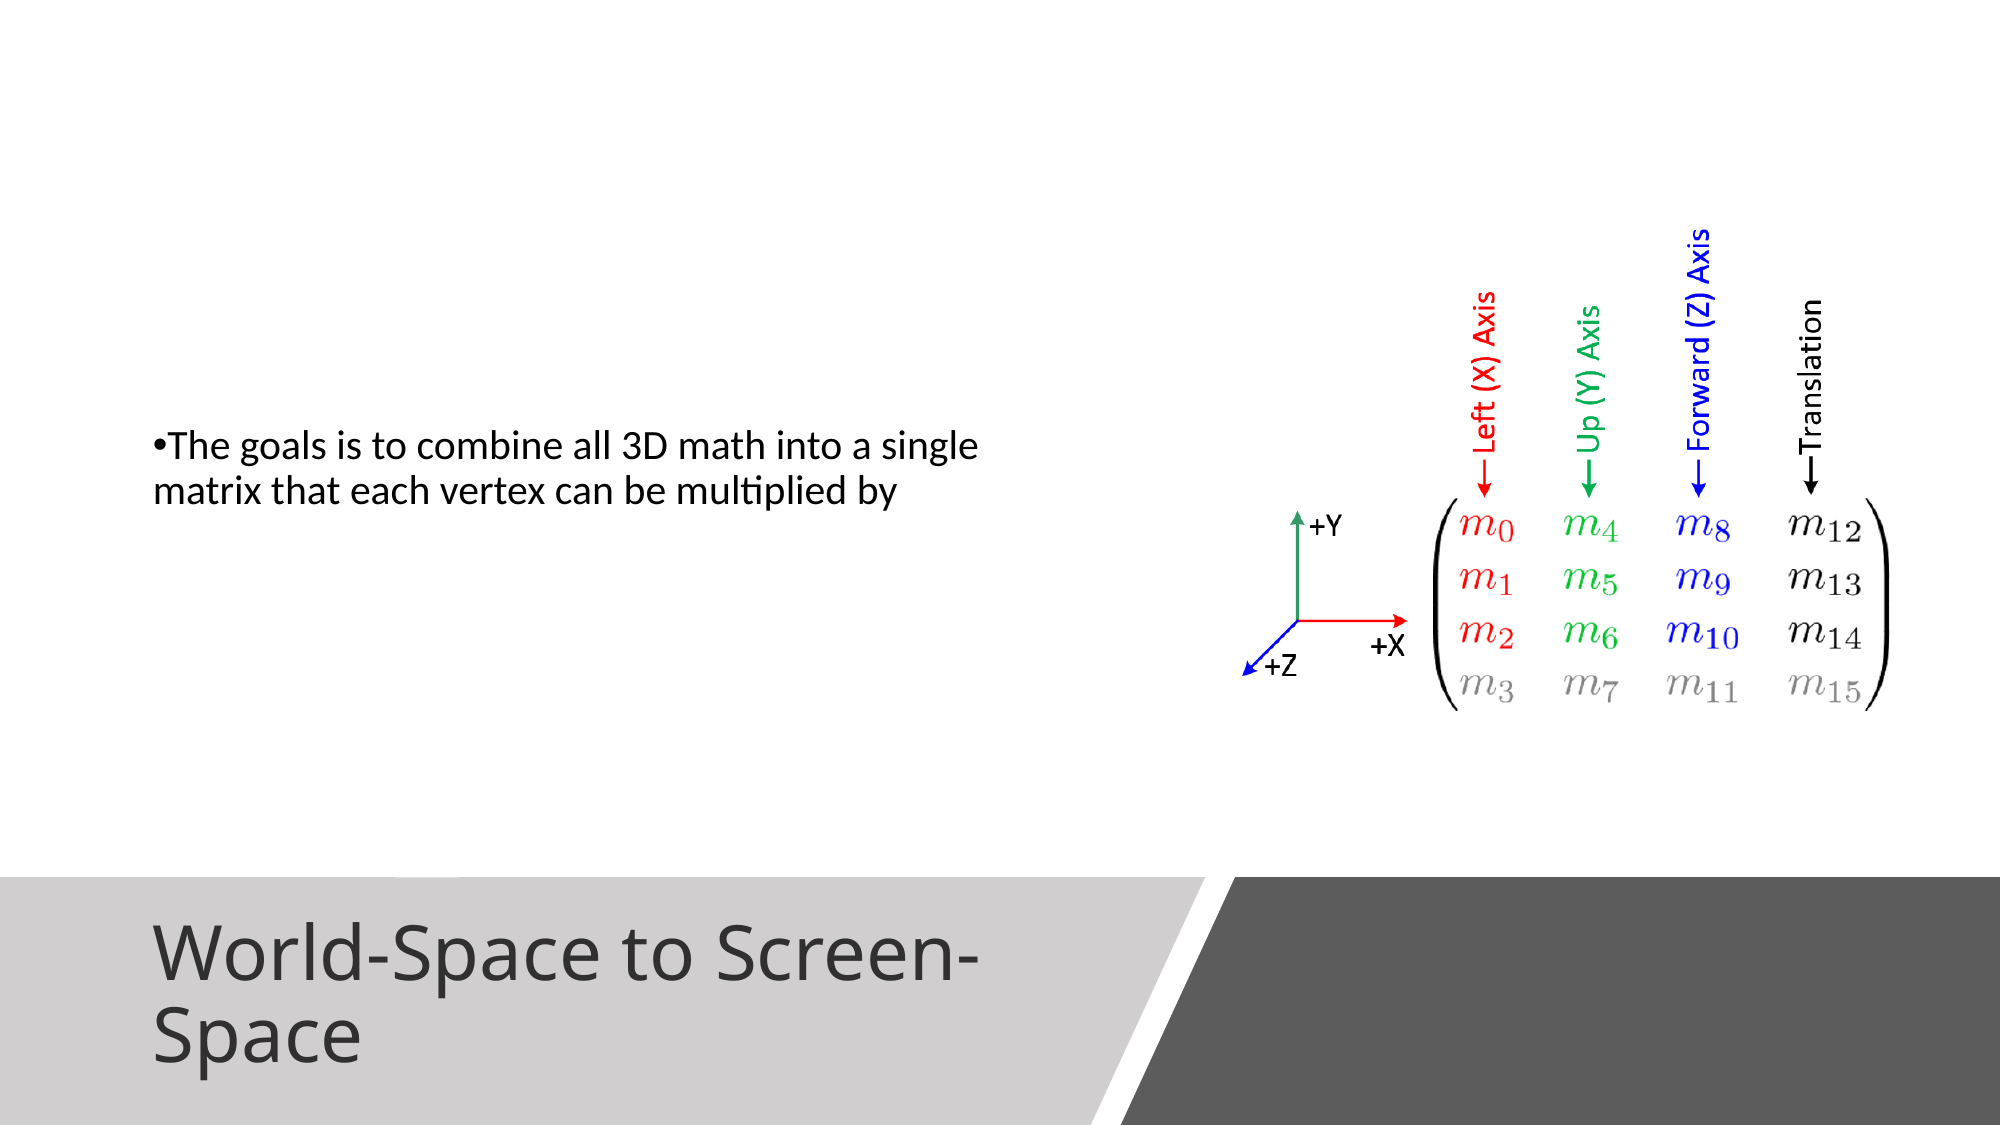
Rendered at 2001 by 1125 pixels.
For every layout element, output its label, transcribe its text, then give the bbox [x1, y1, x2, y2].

text_box The goals is to combine all 3D math into a single matrix that each vertex can be multiplied by [137, 120, 1090, 818]
text_box [1119, 875, 2000, 1125]
picture [1235, 224, 1894, 713]
text_box [0, 875, 1207, 1125]
text_box World-Space to Screen-Space [137, 907, 1090, 1087]
